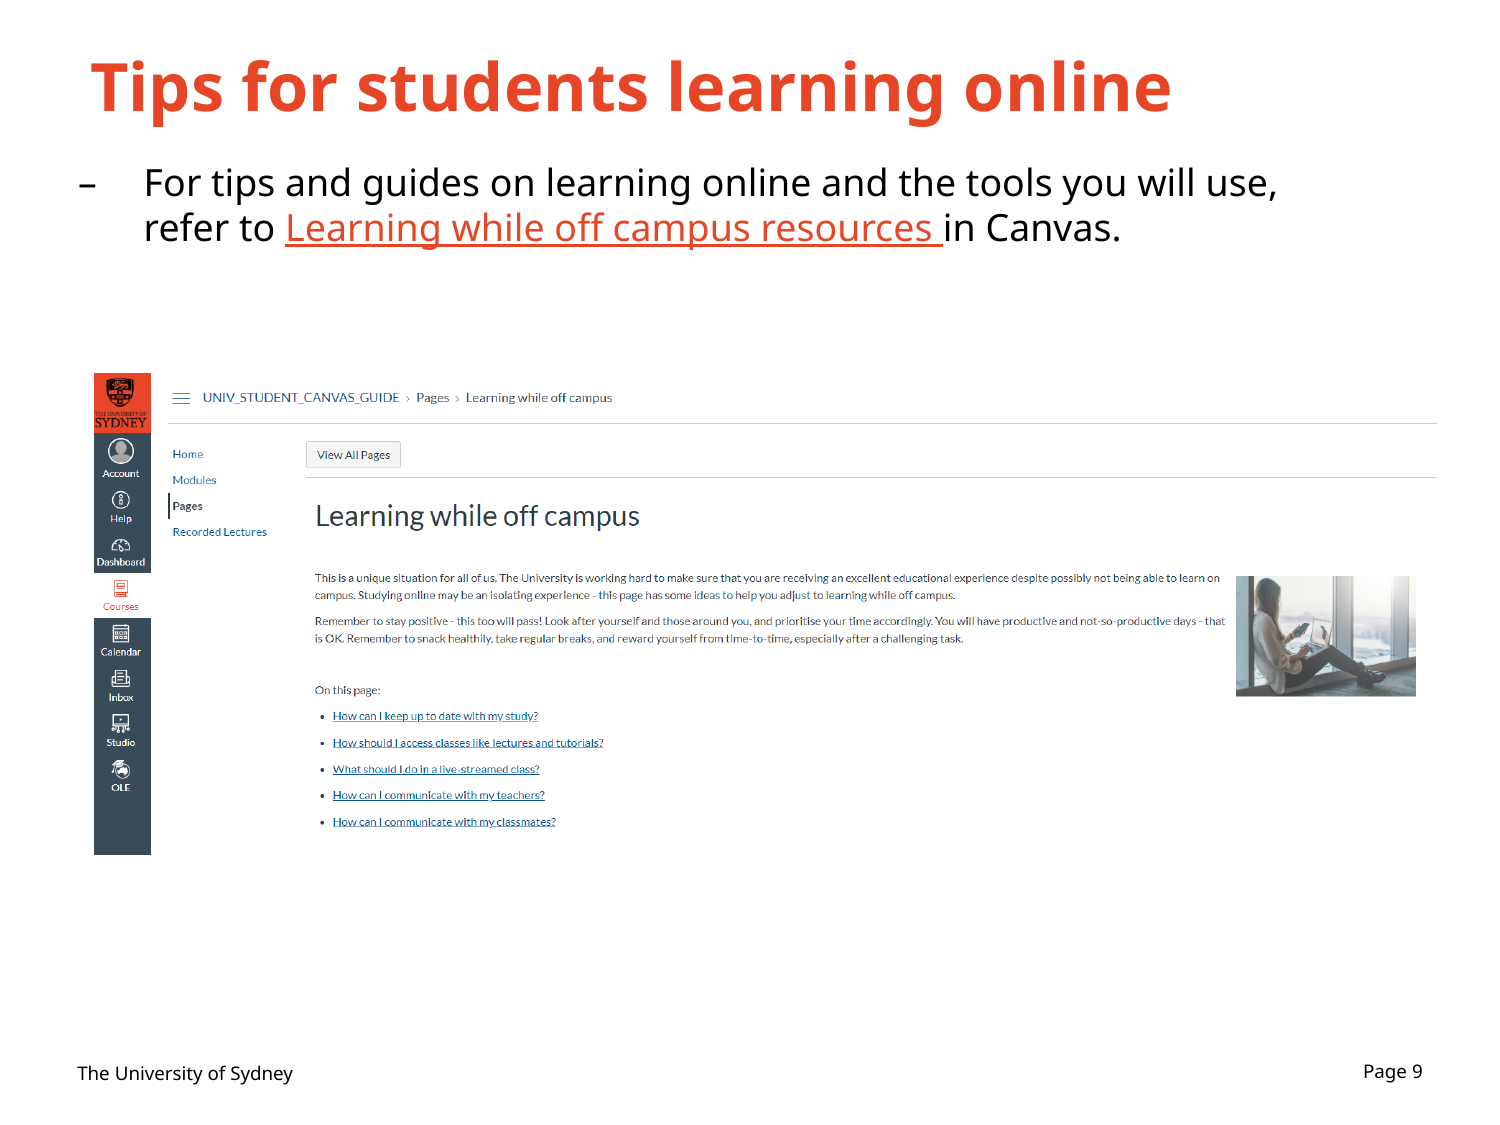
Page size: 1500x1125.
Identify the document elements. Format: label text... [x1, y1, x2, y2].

title Tips for students learning online [75, 12, 1425, 159]
picture [93, 373, 1437, 855]
text_box For tips and guides on learning online and the tools you will use, refer to Learning while off campus resources in Canvas. [63, 156, 1387, 871]
